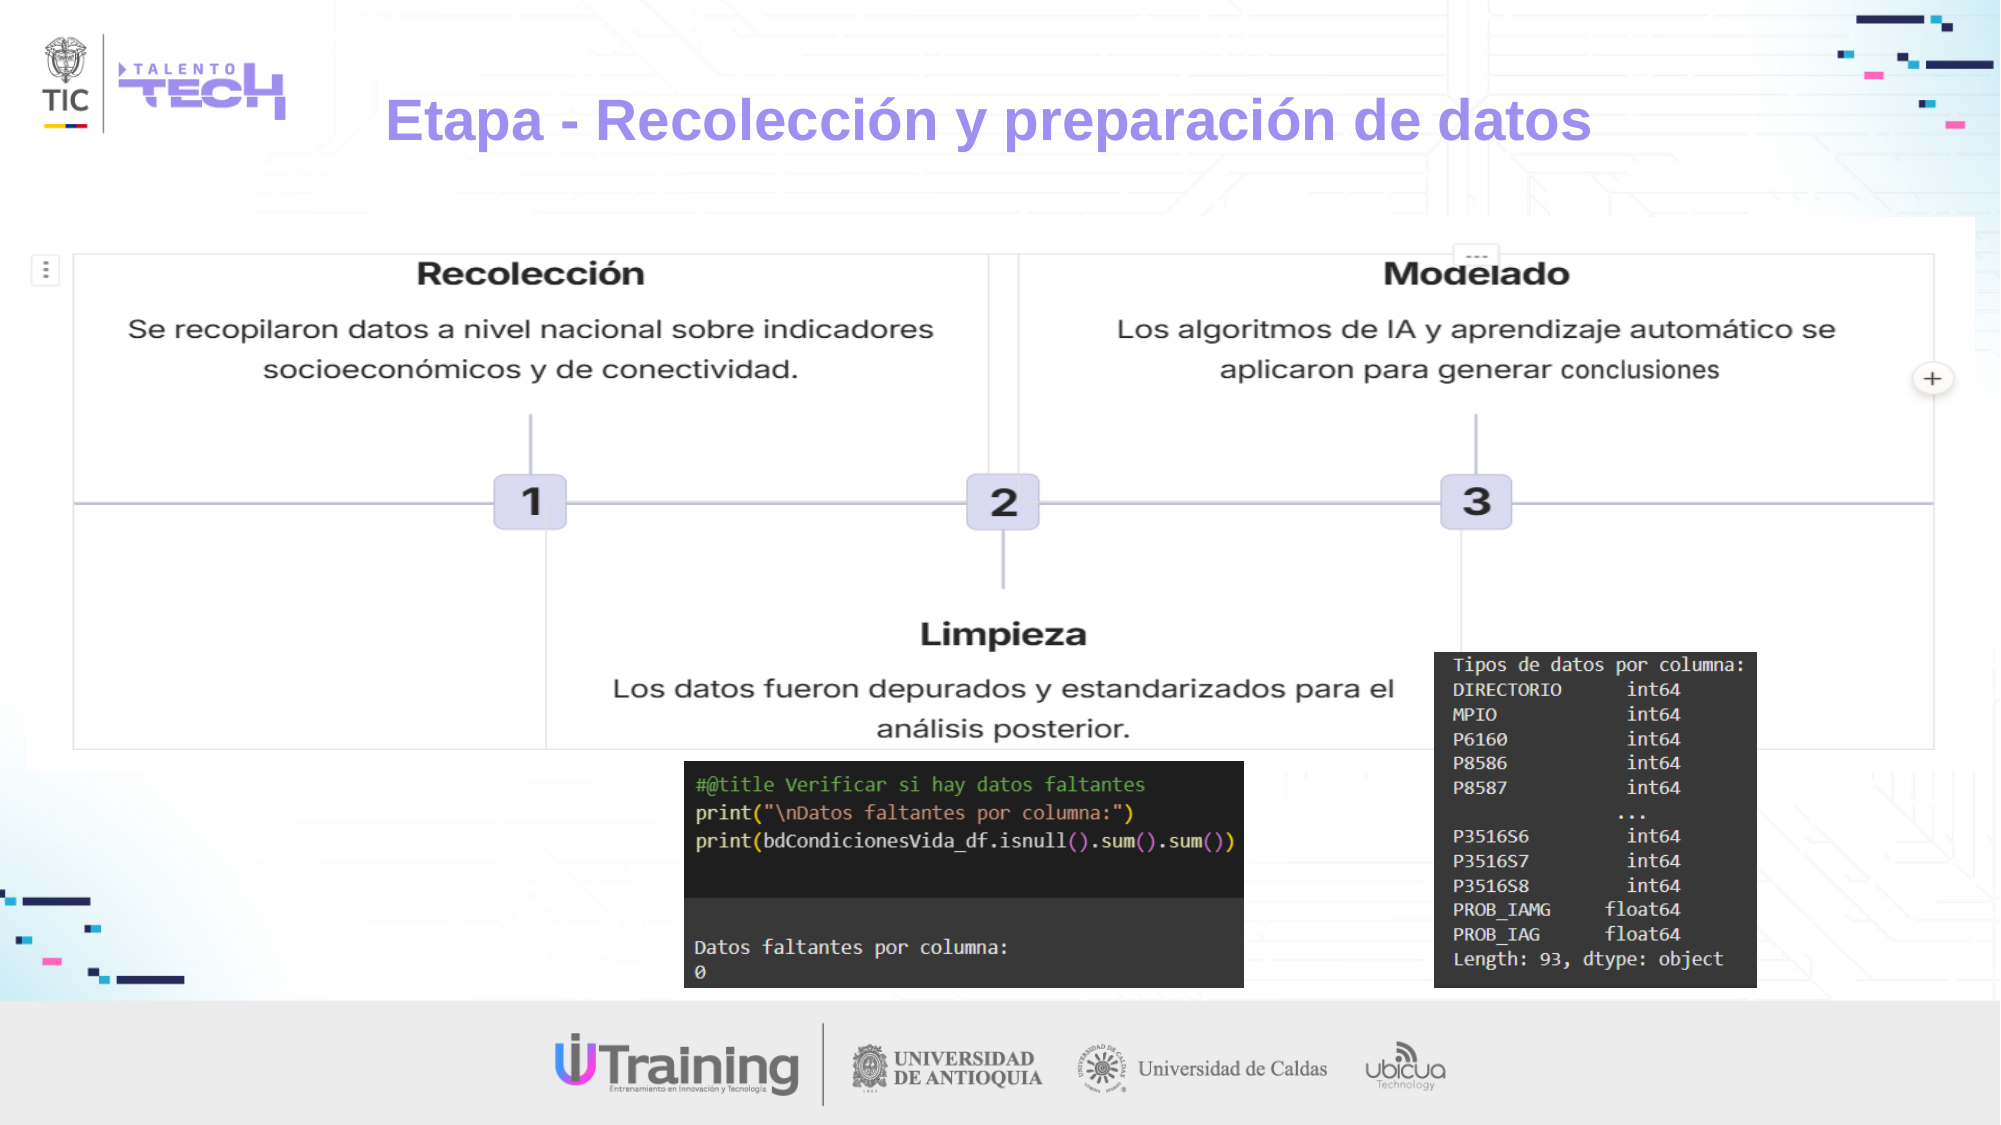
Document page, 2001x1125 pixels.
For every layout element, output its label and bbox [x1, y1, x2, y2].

text_box [24, 217, 1976, 771]
picture [0, 0, 2000, 1125]
